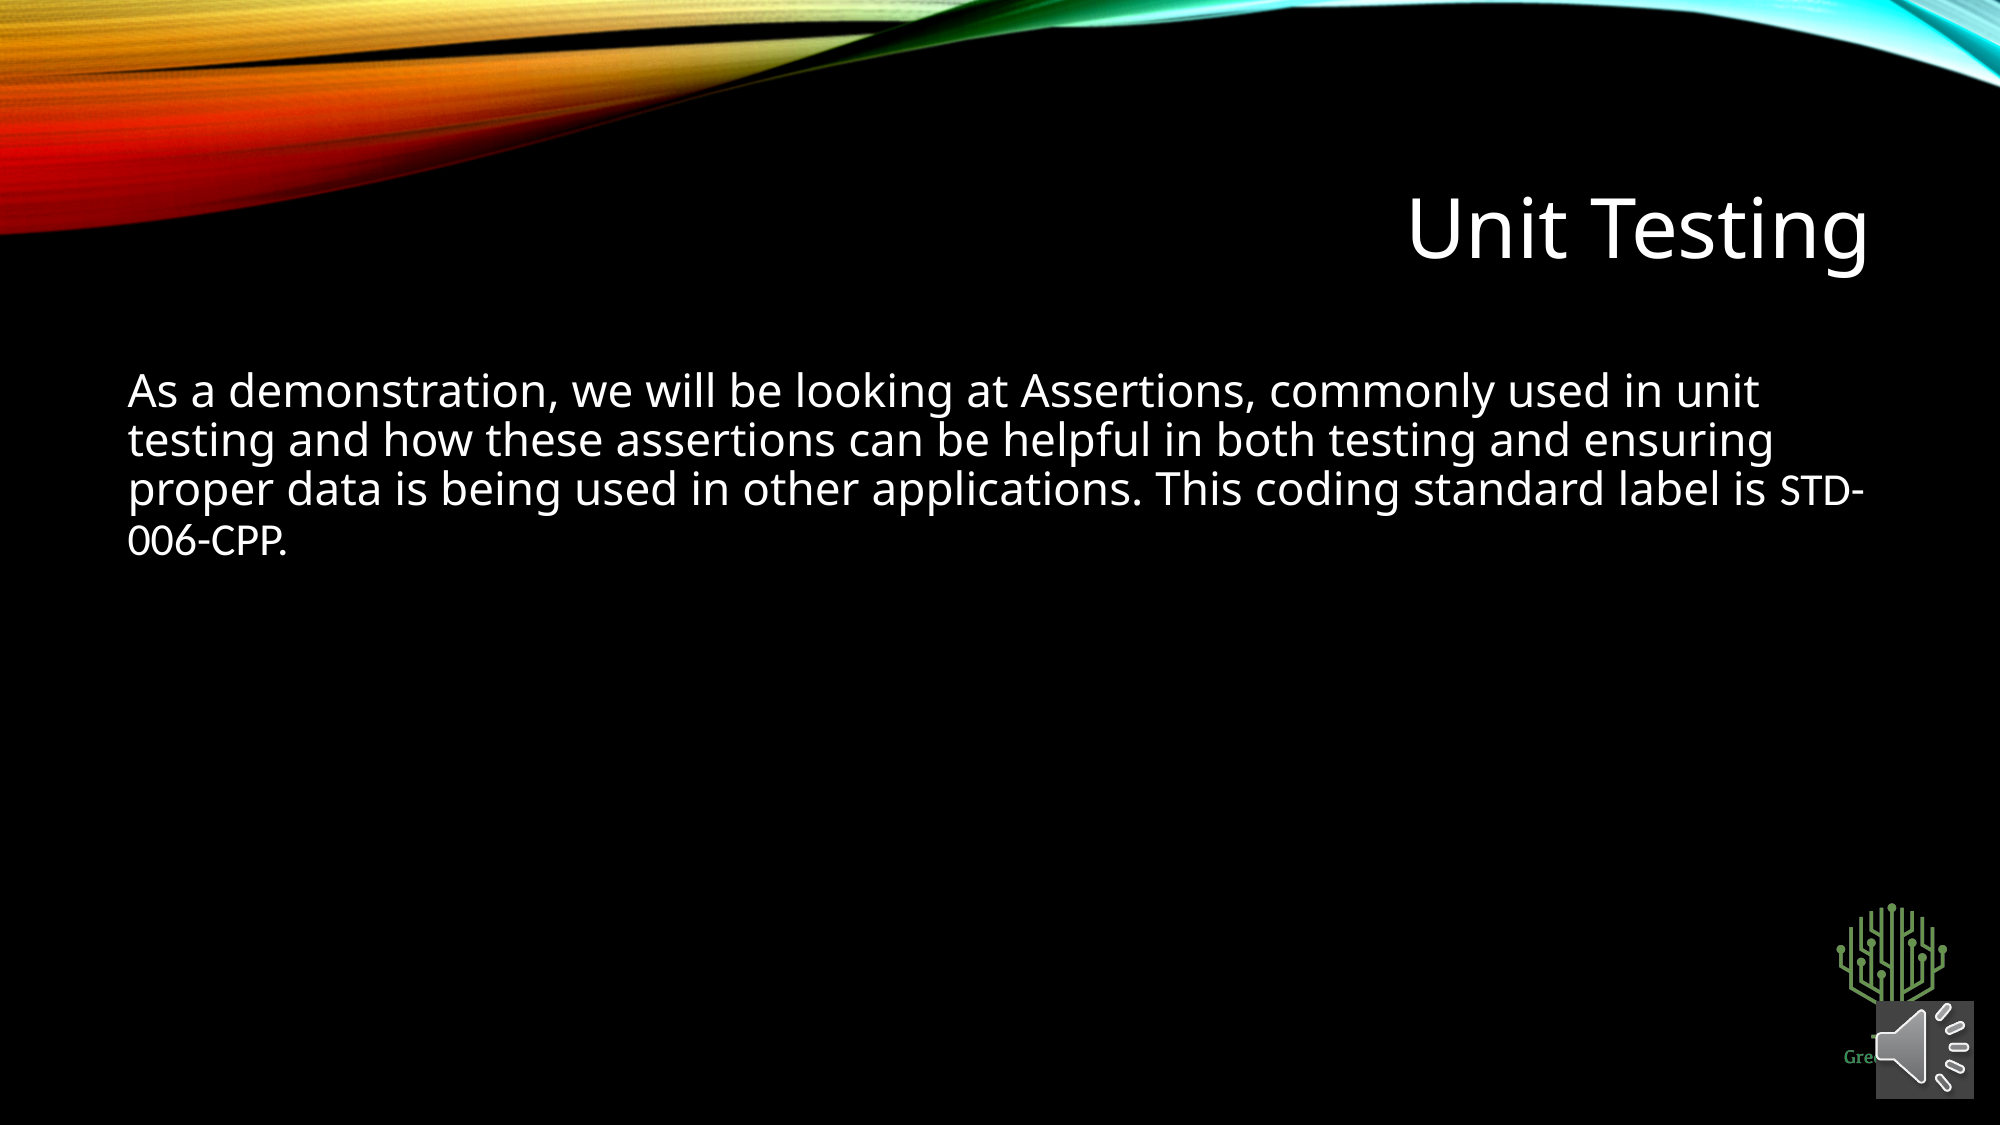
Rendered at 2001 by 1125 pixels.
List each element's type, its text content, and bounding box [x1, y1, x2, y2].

picture [1817, 892, 1976, 1101]
list As a demonstration, we will be looking at Assertions, commonly used in unit testing and how these assertions can be helpful in both testing and ensuring proper data is being used in other applications. This coding standard label is STD-006-CPP. [112, 360, 1888, 1021]
picture [0, 0, 2000, 237]
title Unit Testing [474, 125, 1888, 338]
